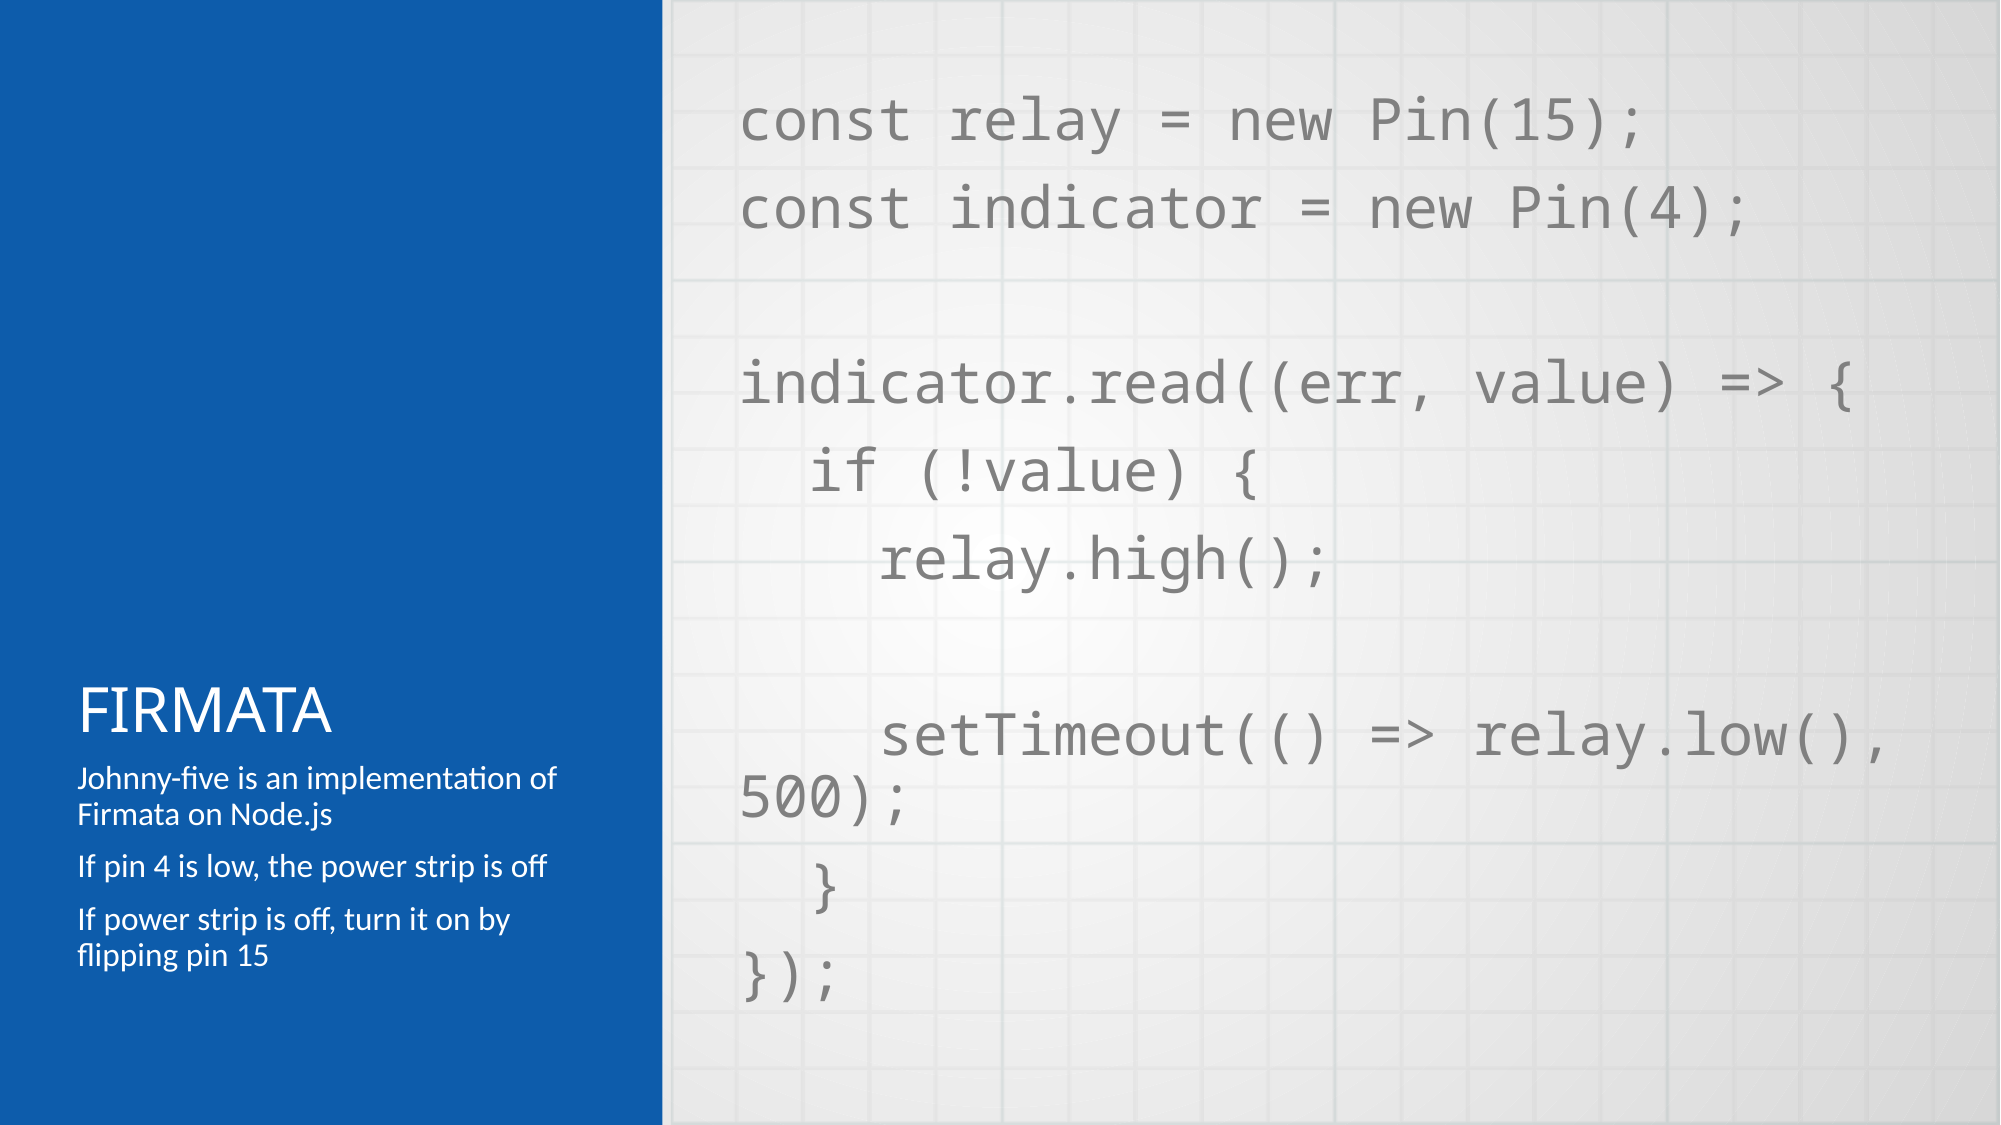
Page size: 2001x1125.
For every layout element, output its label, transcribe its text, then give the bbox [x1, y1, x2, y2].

list const relay = new Pin(15); const indicator = new Pin(4); indicator.read((err, value) => { if (!value) { relay.high(); setTimeout(() => relay.low(), 500); } }); [670, 0, 2000, 1125]
title Firmata [62, 281, 575, 754]
list Johnny-five is an implementation of Firmata on Node.js If pin 4 is low, the power strip is off If power strip is off, turn it on by flipping pin 15 [62, 754, 575, 1013]
